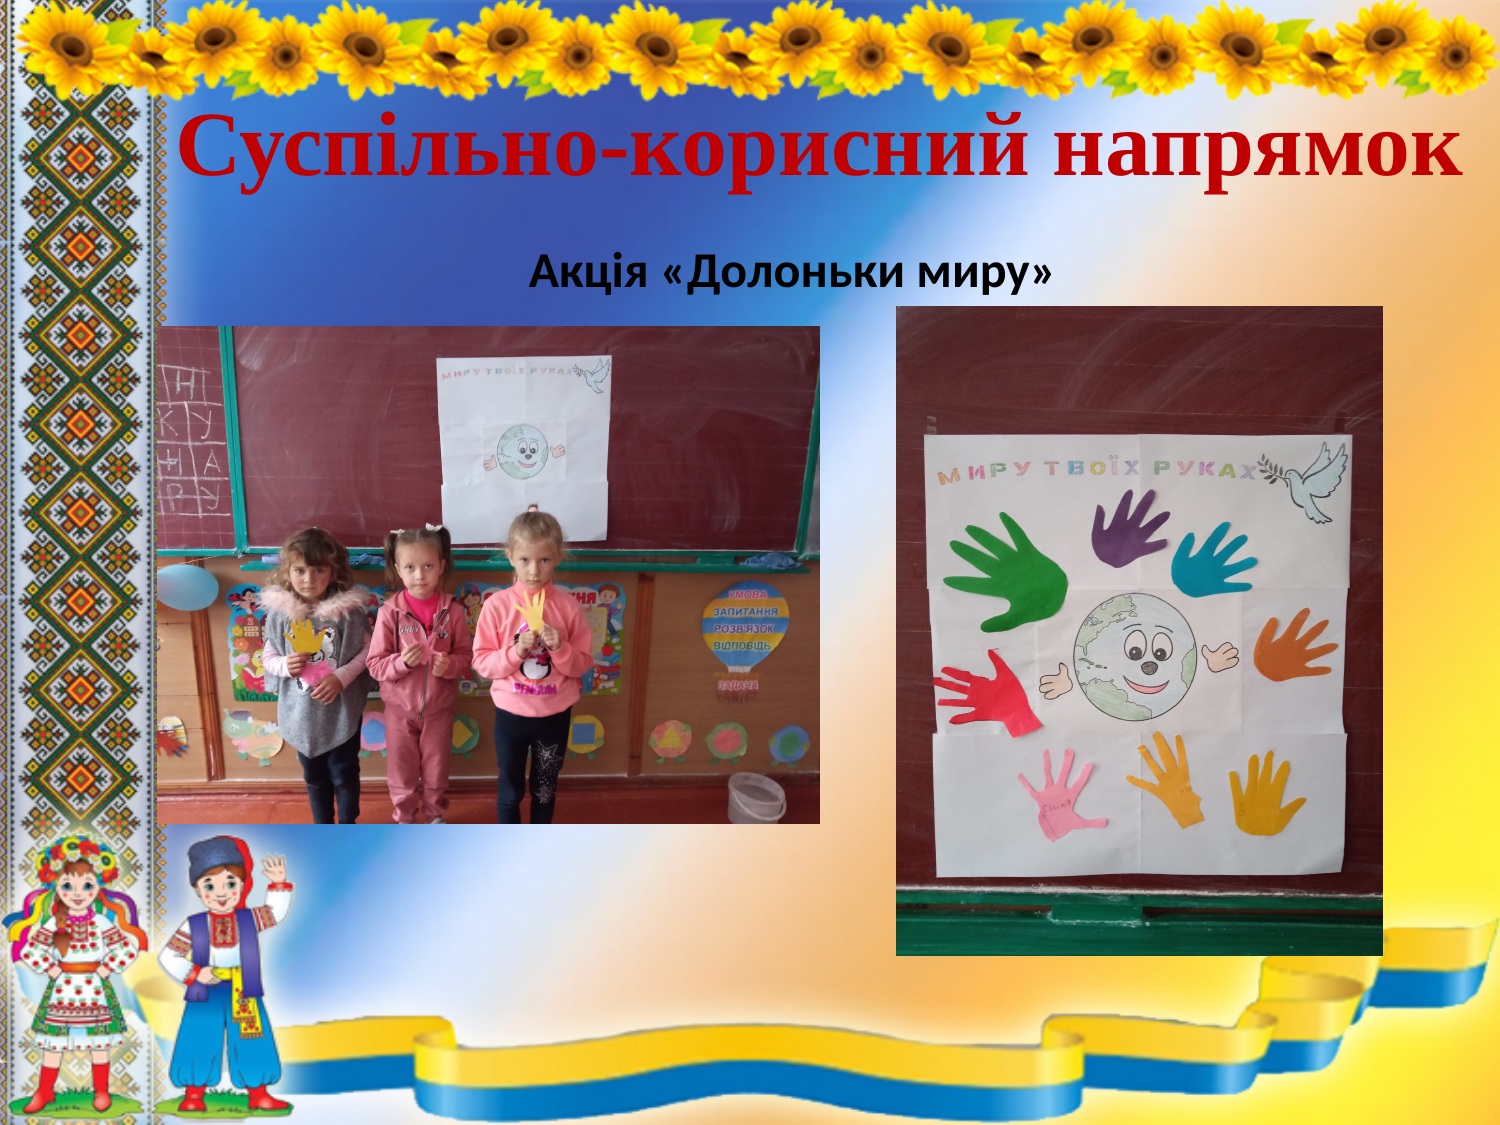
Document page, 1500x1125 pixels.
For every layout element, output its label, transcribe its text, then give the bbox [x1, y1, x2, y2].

list Акція «Долоньки миру» [513, 200, 1140, 306]
title Суспільно-корисний напрямок [75, 45, 1500, 233]
picture [0, 0, 1500, 1125]
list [156, 326, 821, 824]
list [896, 306, 1384, 956]
